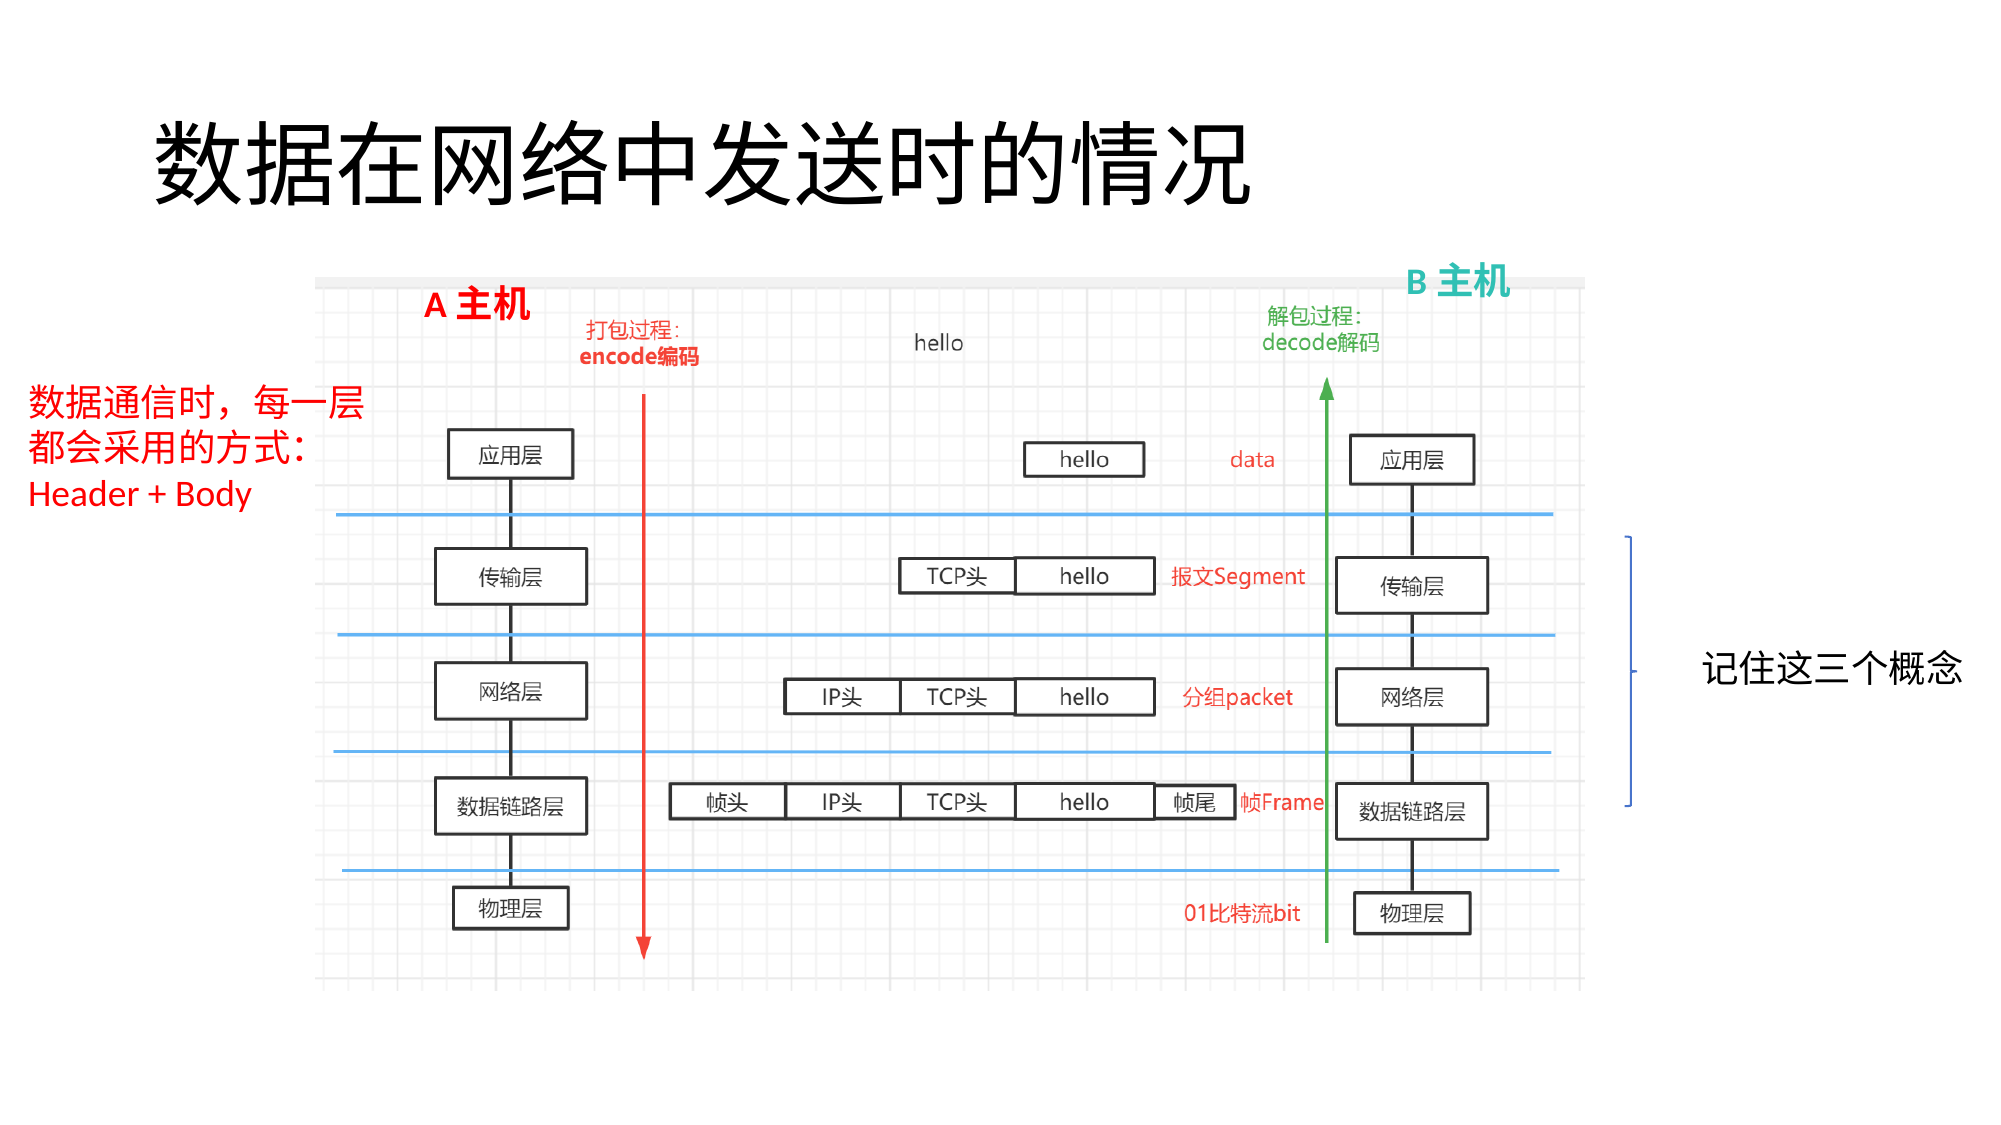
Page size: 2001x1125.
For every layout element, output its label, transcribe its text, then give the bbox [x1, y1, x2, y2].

text_box B主机 [1391, 249, 1528, 276]
text_box A主机 [409, 272, 560, 276]
title 数据在网络中发送时的情况 [137, 59, 1863, 278]
text_box [1624, 535, 1638, 808]
picture [314, 276, 1585, 991]
text_box 数据通信时，每一层都会采用的方式： Header + Body [13, 371, 314, 522]
text_box 记住这三个概念 [1686, 637, 1981, 698]
